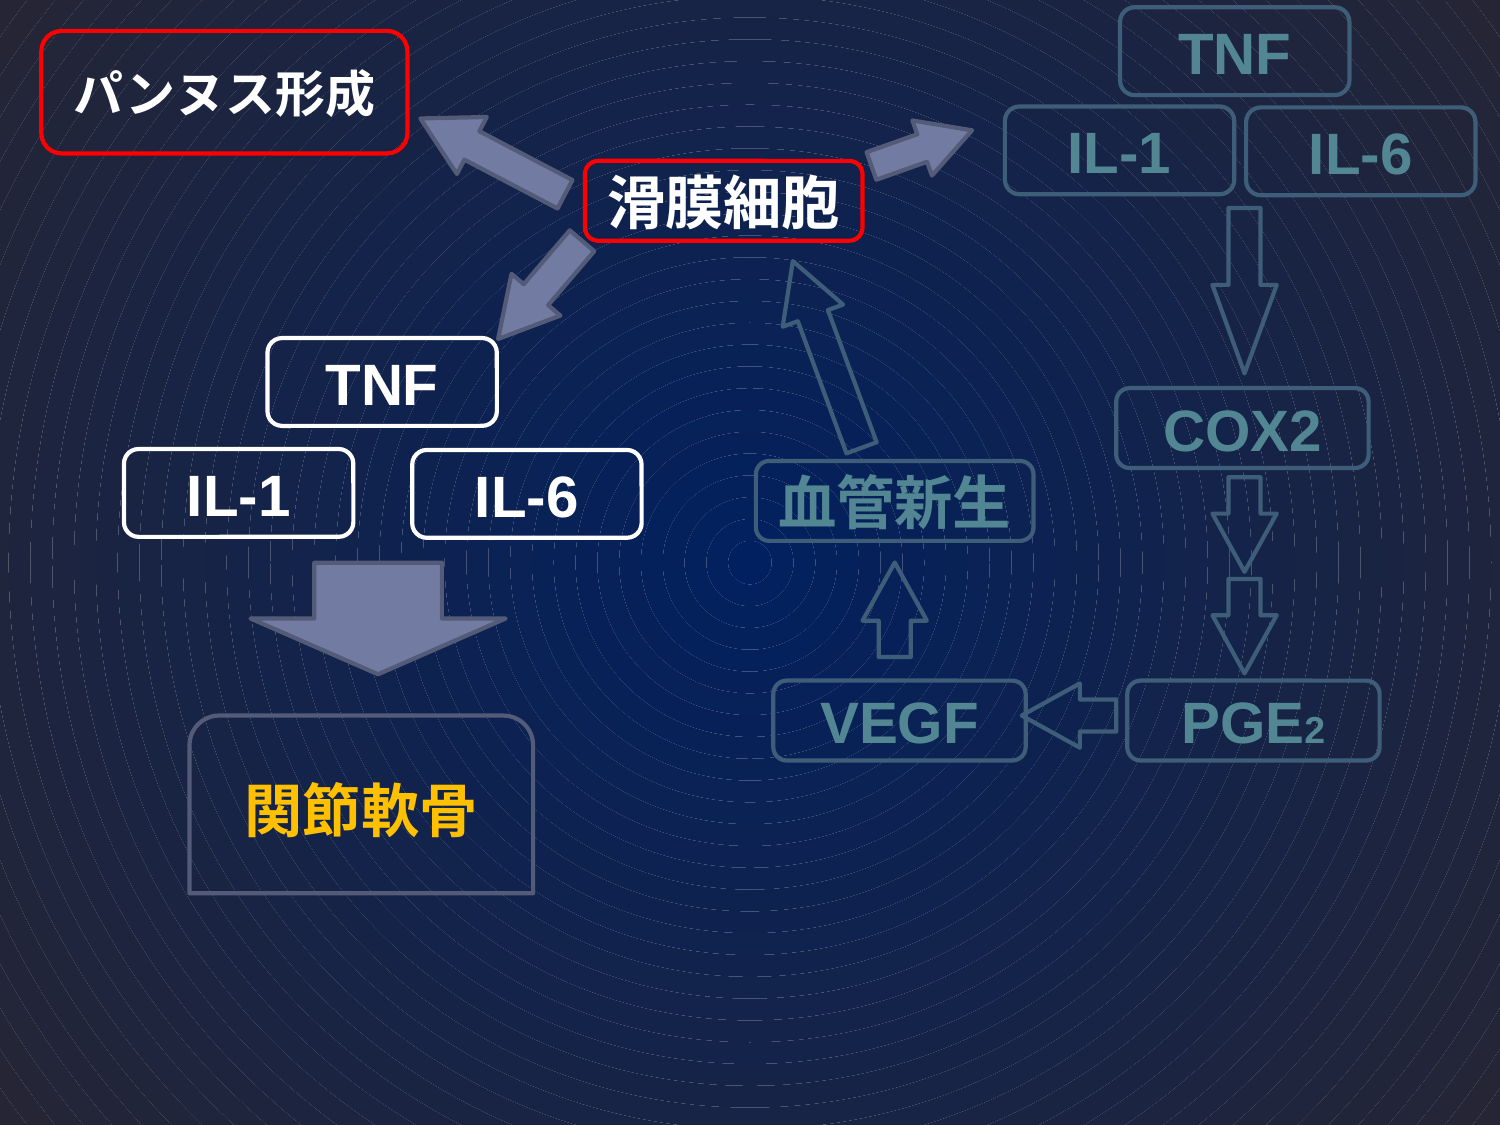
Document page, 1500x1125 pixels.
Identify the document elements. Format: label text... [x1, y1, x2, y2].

text_box [418, 114, 575, 211]
text_box PGE2 [1125, 678, 1382, 763]
text_box TNF [1117, 5, 1352, 98]
text_box COX2 [1114, 385, 1371, 471]
text_box [496, 228, 597, 341]
text_box [1210, 576, 1279, 676]
text_box [1210, 475, 1279, 574]
text_box [1028, 681, 1119, 750]
text_box IL-6 [1244, 105, 1478, 198]
text_box [860, 560, 929, 660]
text_box 関節軟骨 [187, 713, 536, 896]
text_box パンヌス形成 [39, 28, 410, 156]
text_box TNF [265, 335, 499, 429]
text_box IL-6 [410, 447, 644, 540]
text_box [864, 118, 975, 182]
text_box 血管新生 [753, 458, 1036, 543]
text_box 滑膜細胞 [582, 158, 865, 243]
text_box VEGF [771, 678, 1028, 763]
text_box IL-1 [121, 446, 356, 539]
text_box [248, 560, 508, 677]
text_box IL-1 [1002, 104, 1237, 197]
text_box [780, 259, 879, 456]
text_box [1210, 205, 1279, 376]
